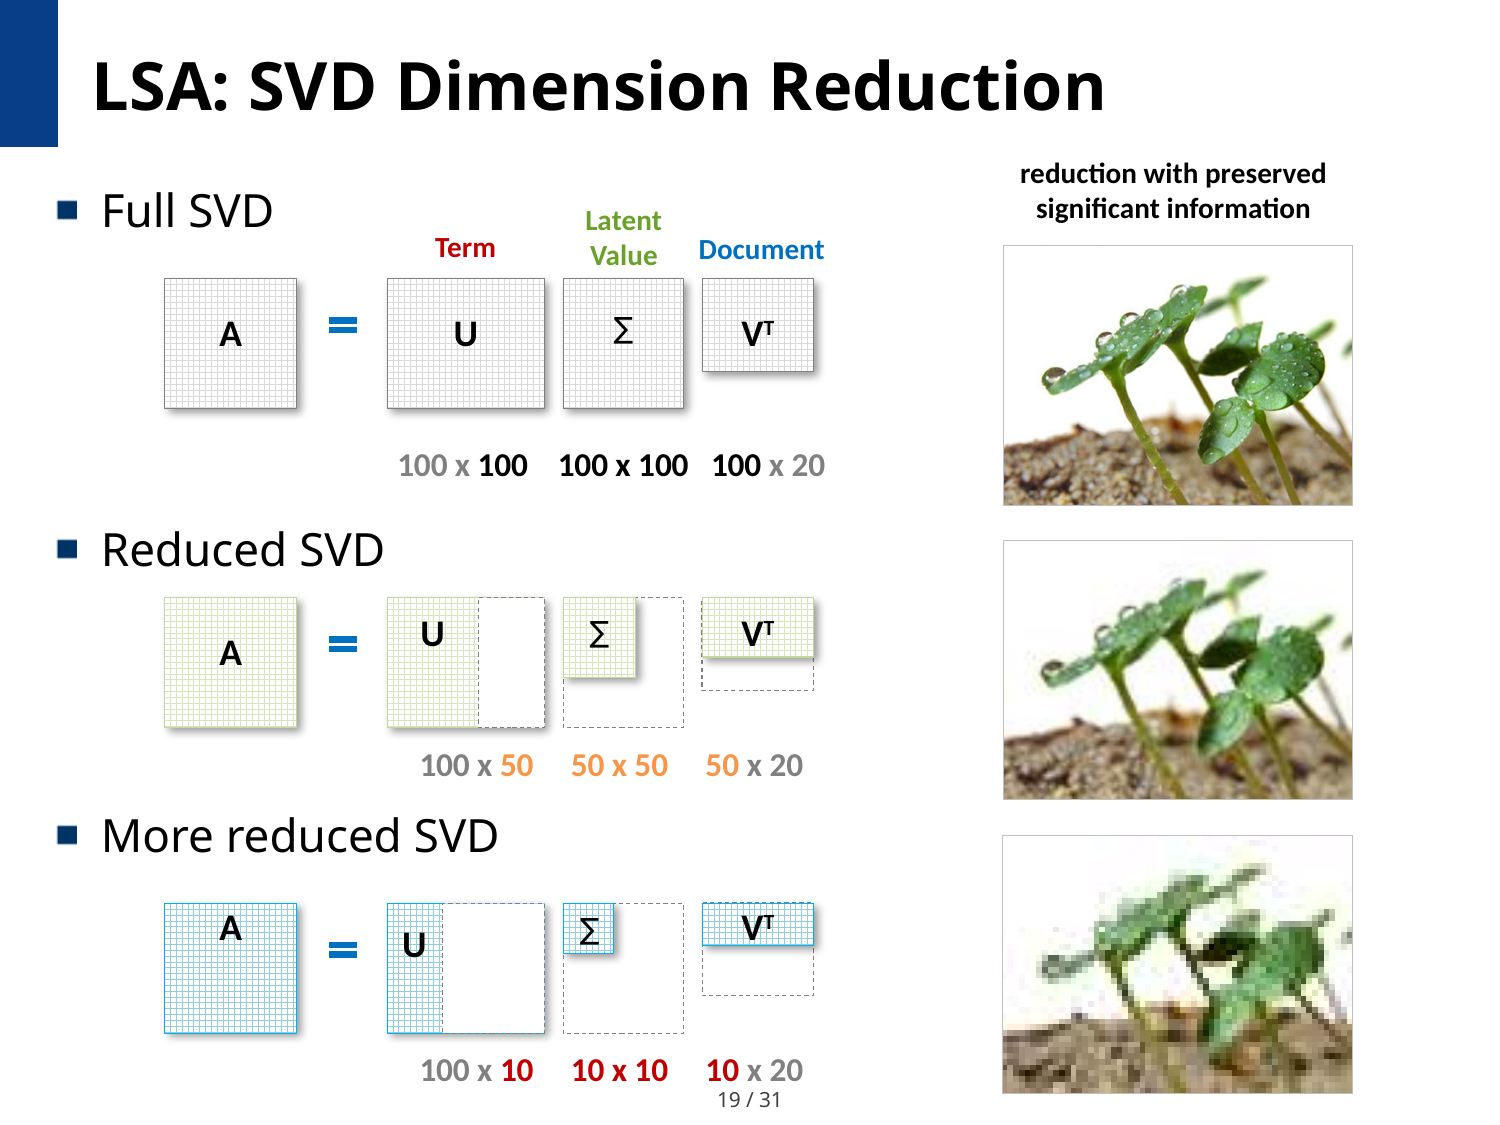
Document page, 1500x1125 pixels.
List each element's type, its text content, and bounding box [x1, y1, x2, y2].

text_box 100 x 100 100 x 100 100 x 20 [366, 435, 857, 491]
text_box Latent Value [564, 194, 684, 277]
text_box Document [682, 222, 841, 273]
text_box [164, 597, 814, 728]
picture [44, 818, 77, 851]
picture [1002, 835, 1353, 1095]
title LSA: SVD Dimension Reduction [76, 19, 1471, 149]
text_box 100 x 50 50 x 50 50 x 20 [366, 735, 857, 791]
picture [0, 0, 58, 147]
text_box reduction with preserved significant information [971, 147, 1376, 232]
text_box Term [409, 221, 522, 272]
list Full SVD Reduced SVD More reduced SVD [29, 174, 1471, 1096]
picture [44, 532, 77, 565]
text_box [164, 895, 814, 1034]
text_box 100 x 10 10 x 10 10 x 20 [366, 1040, 857, 1096]
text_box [164, 278, 814, 409]
picture [1002, 539, 1353, 801]
picture [44, 193, 77, 226]
picture [1002, 245, 1353, 506]
